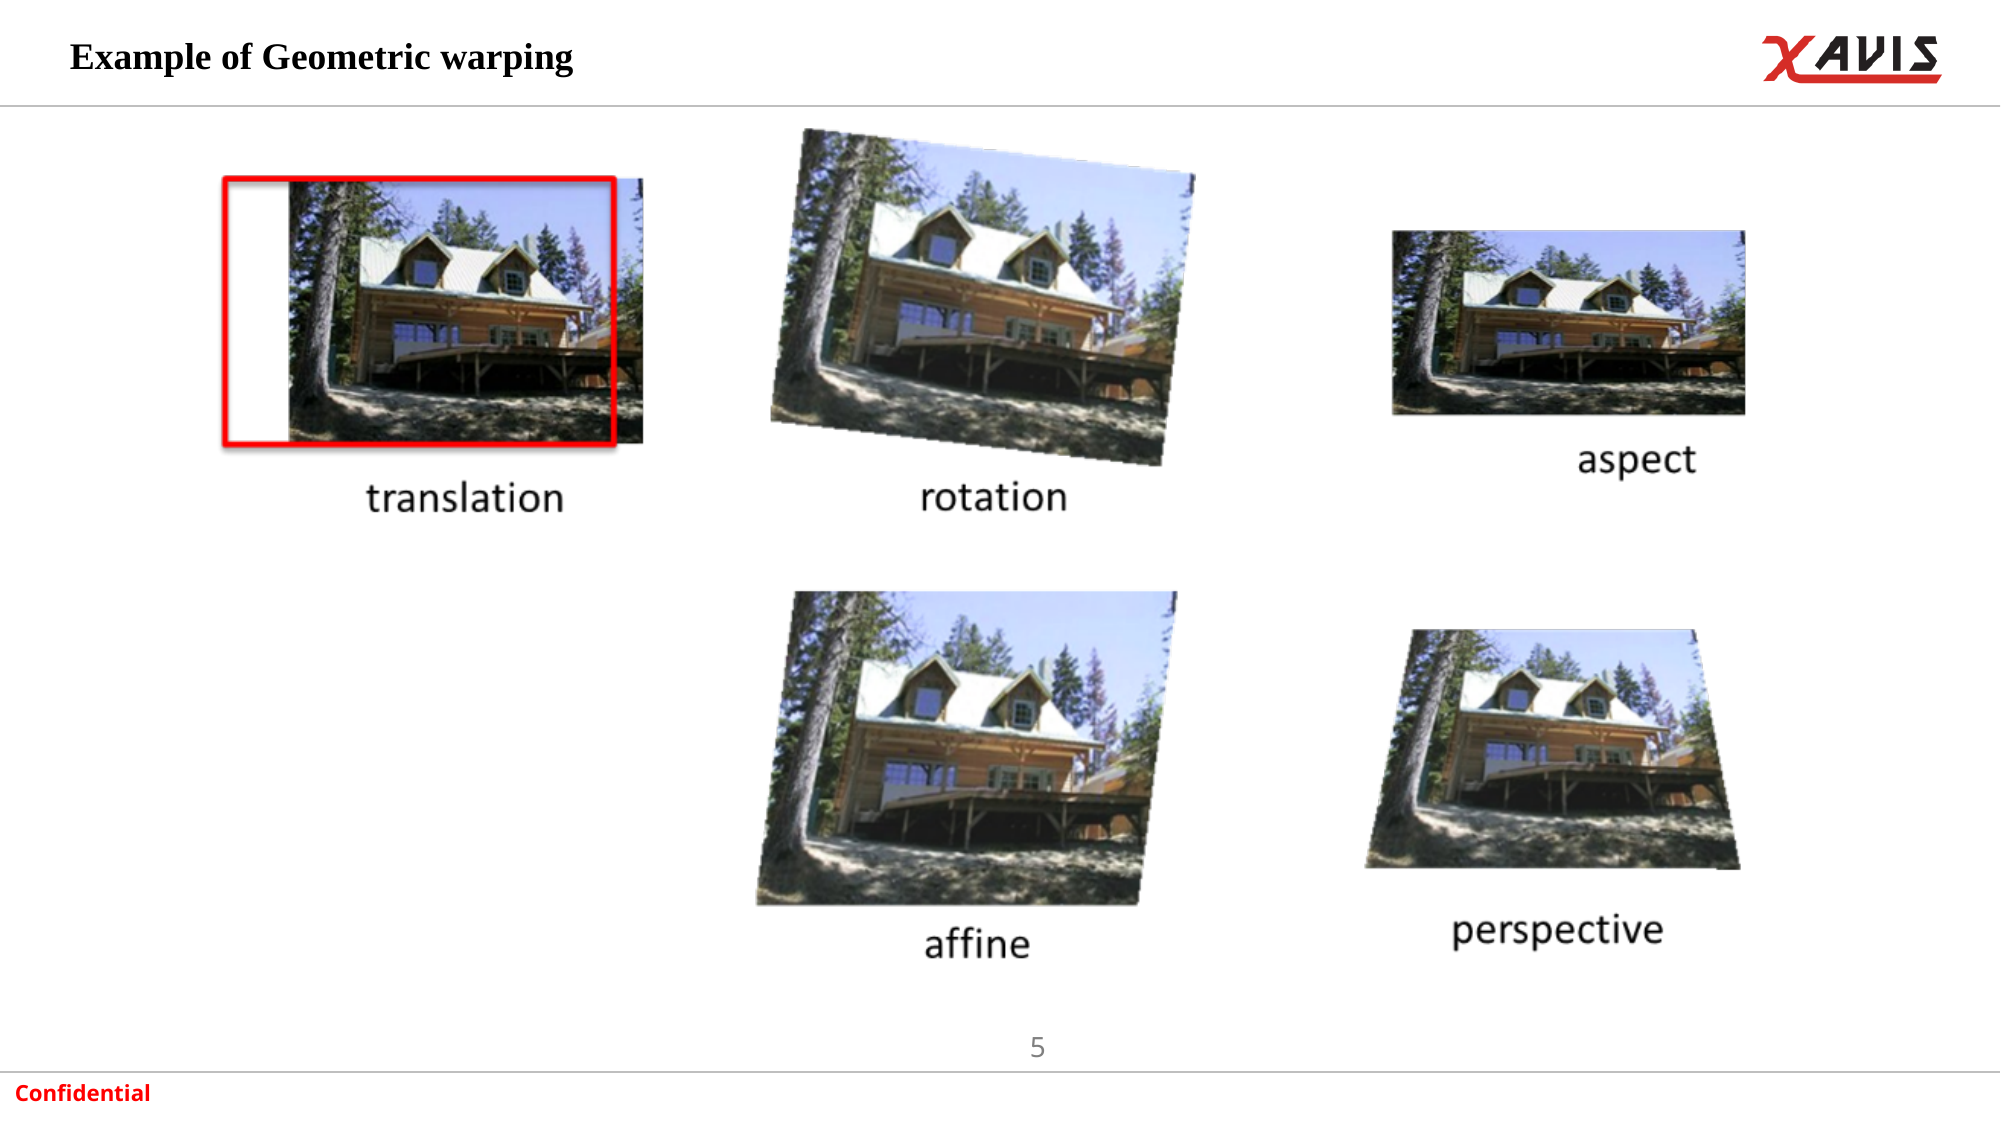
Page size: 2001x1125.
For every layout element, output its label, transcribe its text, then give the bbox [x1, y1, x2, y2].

picture [1756, 26, 1946, 89]
title Example of Geometric warping [55, 23, 1270, 85]
picture [214, 127, 1786, 998]
